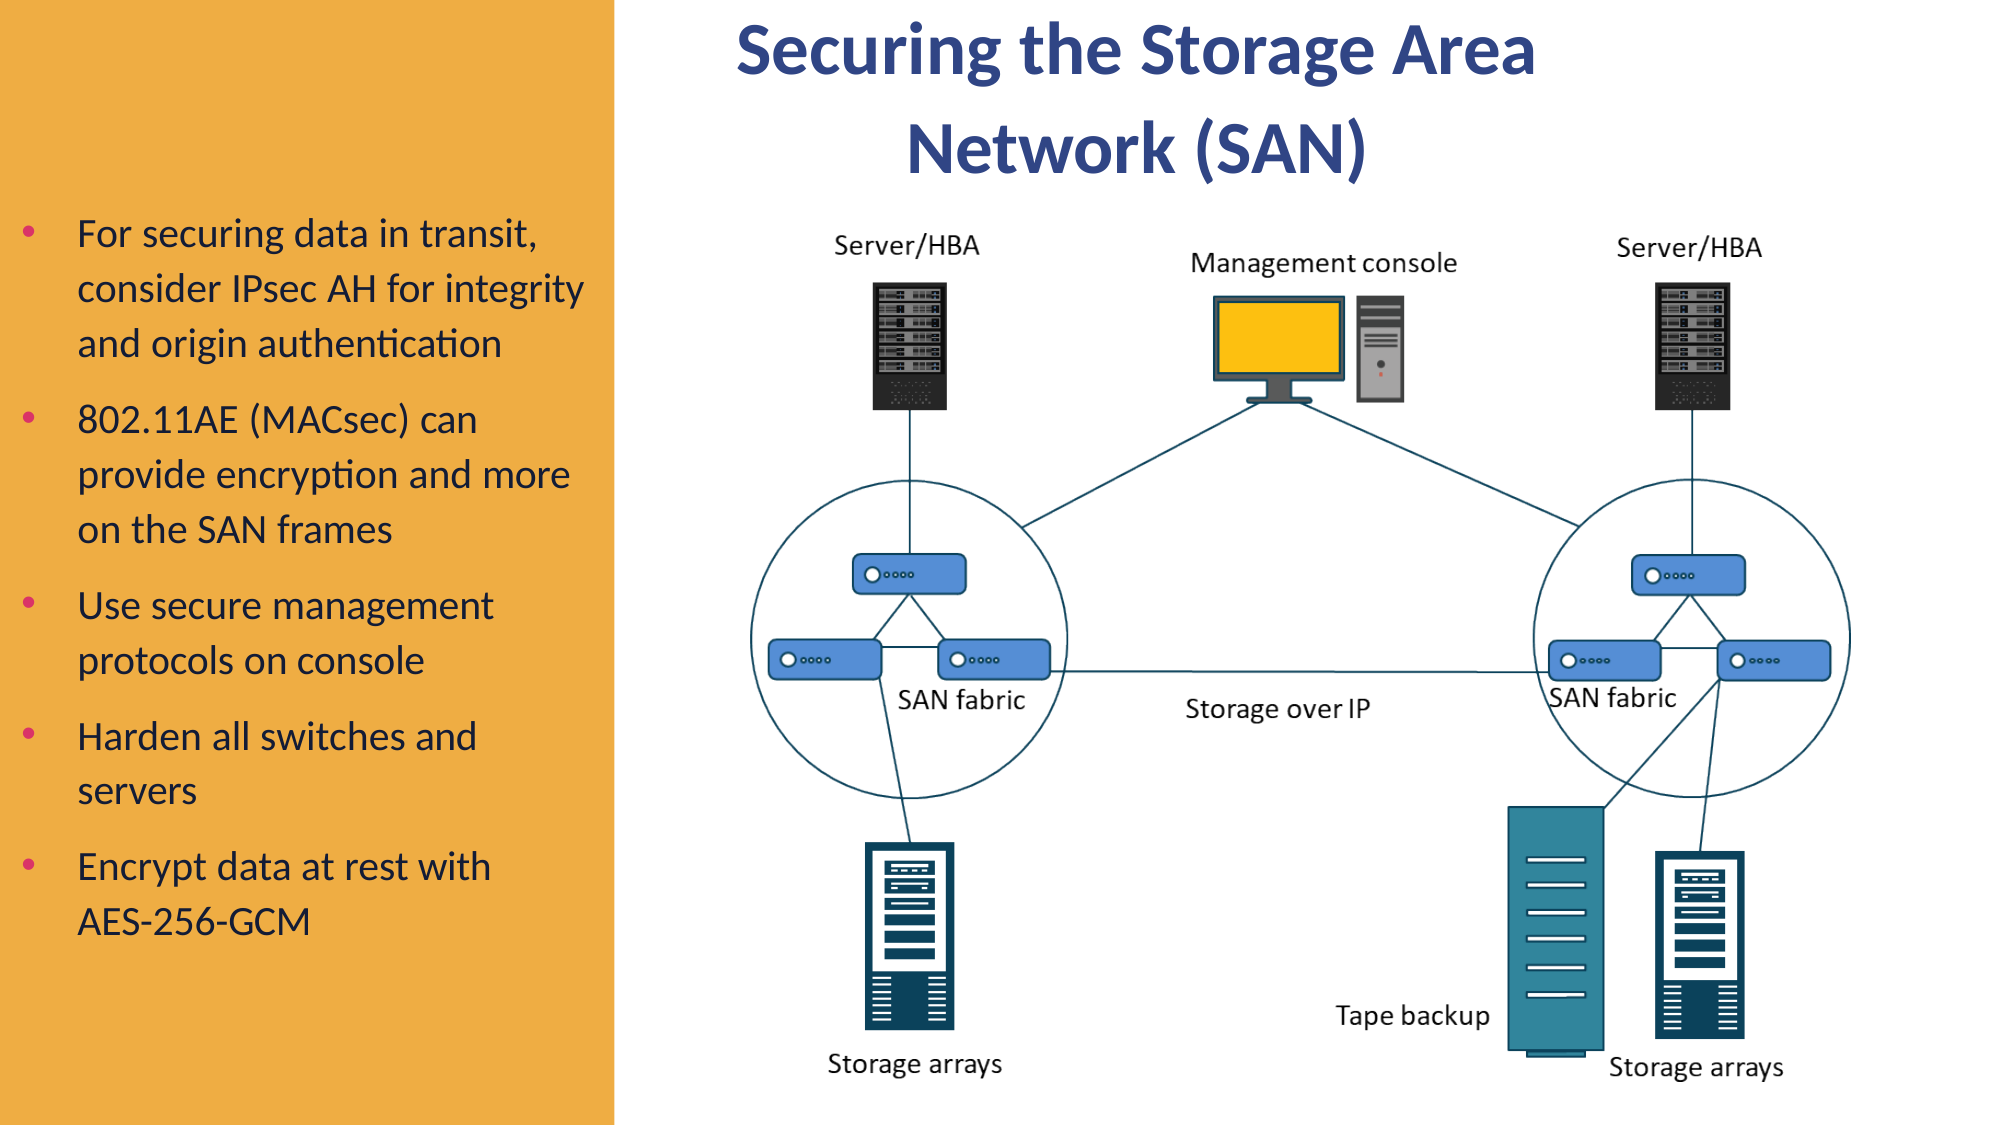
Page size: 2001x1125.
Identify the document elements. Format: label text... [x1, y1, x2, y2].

text_box For securing data in transit, consider IPsec AH for integrity and origin authentication 802.11AE (MACsec) can provide encryption and more on the SAN frames Use secure management protocols on console Harden all switches and servers Encrypt data at rest with AES-256-GCM [19, 199, 589, 945]
picture [749, 233, 1851, 1082]
title Securing the Storage Area Network (SAN) [457, 0, 1543, 189]
text_box [0, 0, 615, 1125]
